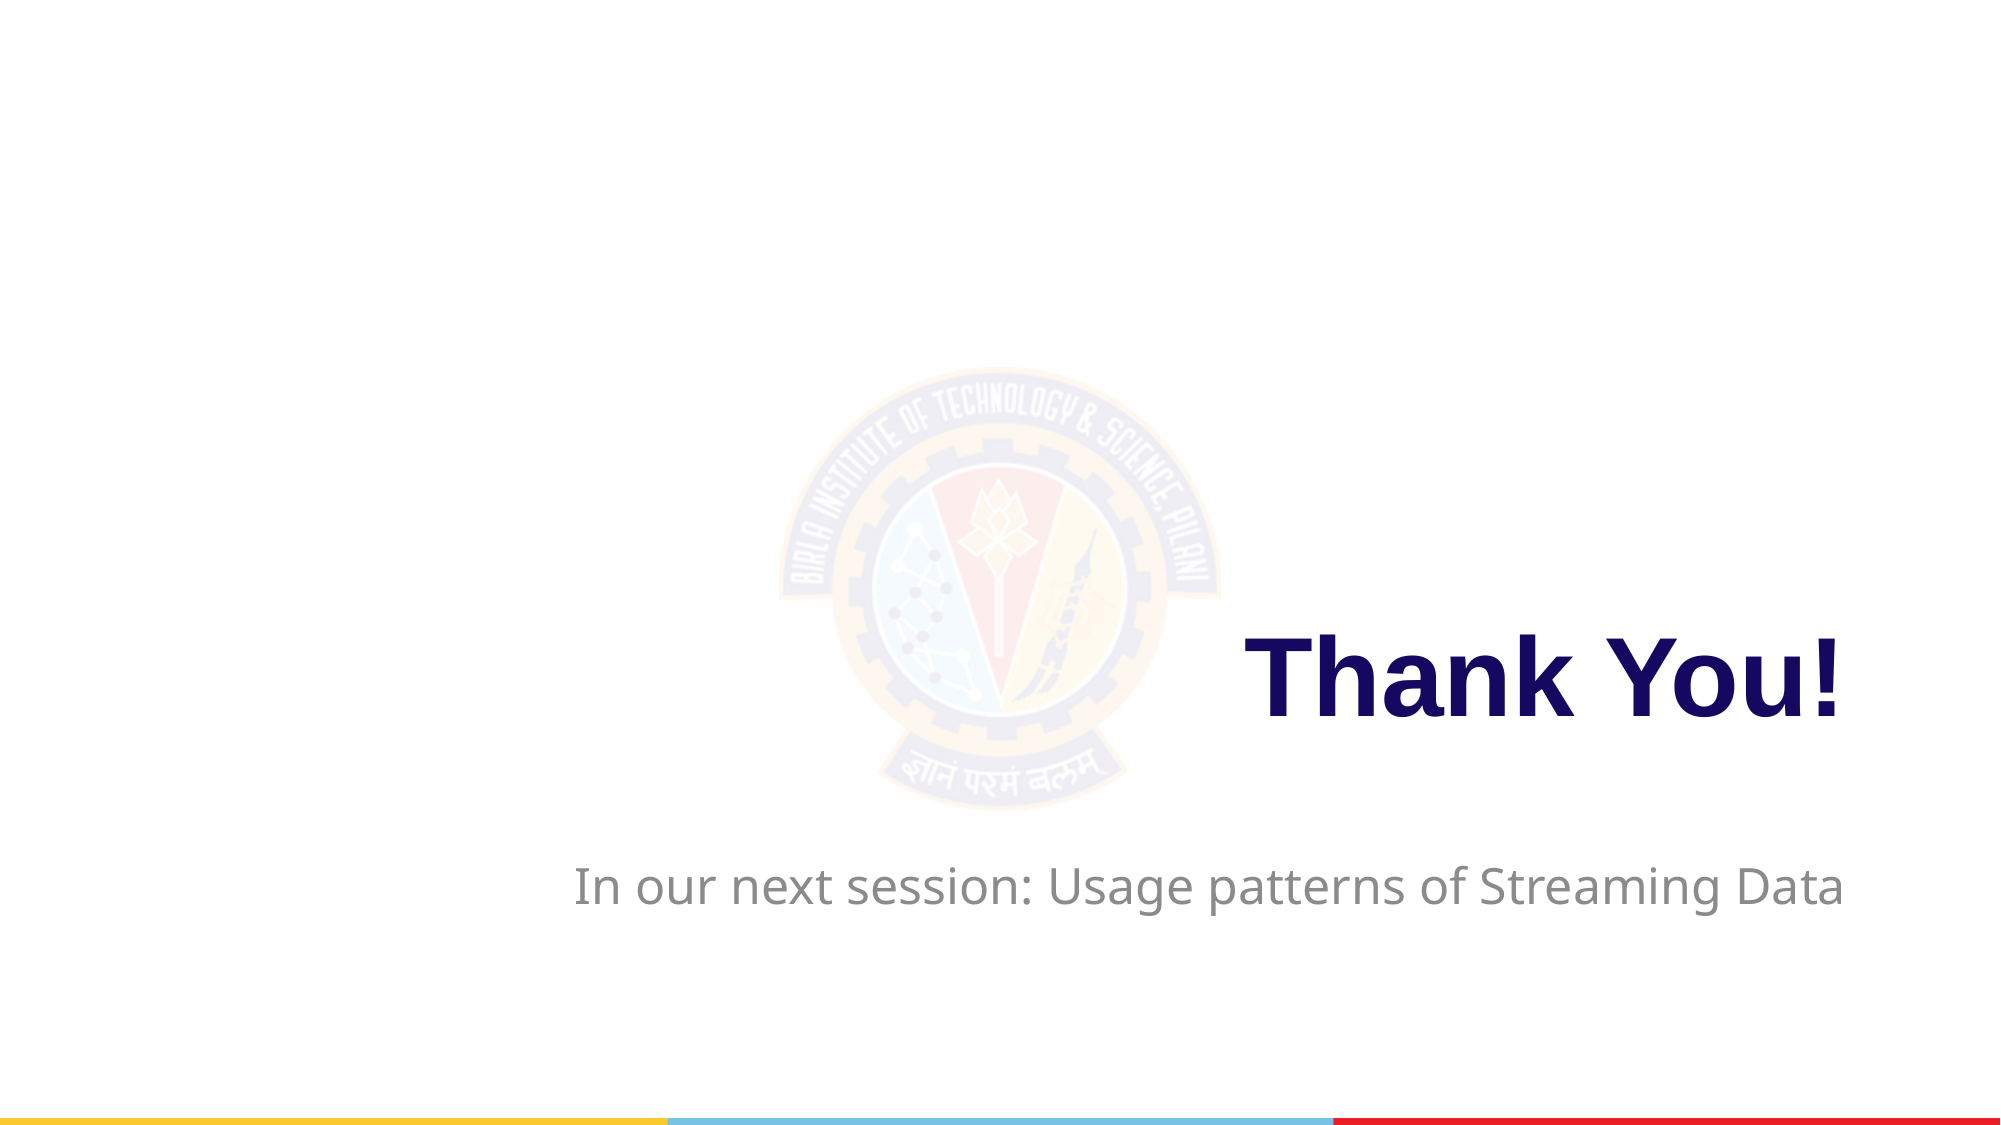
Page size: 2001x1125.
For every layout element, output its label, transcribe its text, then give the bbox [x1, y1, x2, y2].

title Thank You! [136, 600, 1862, 749]
list In our next session: Usage patterns of Streaming Data [136, 853, 1862, 1100]
picture [0, 1118, 2000, 1125]
